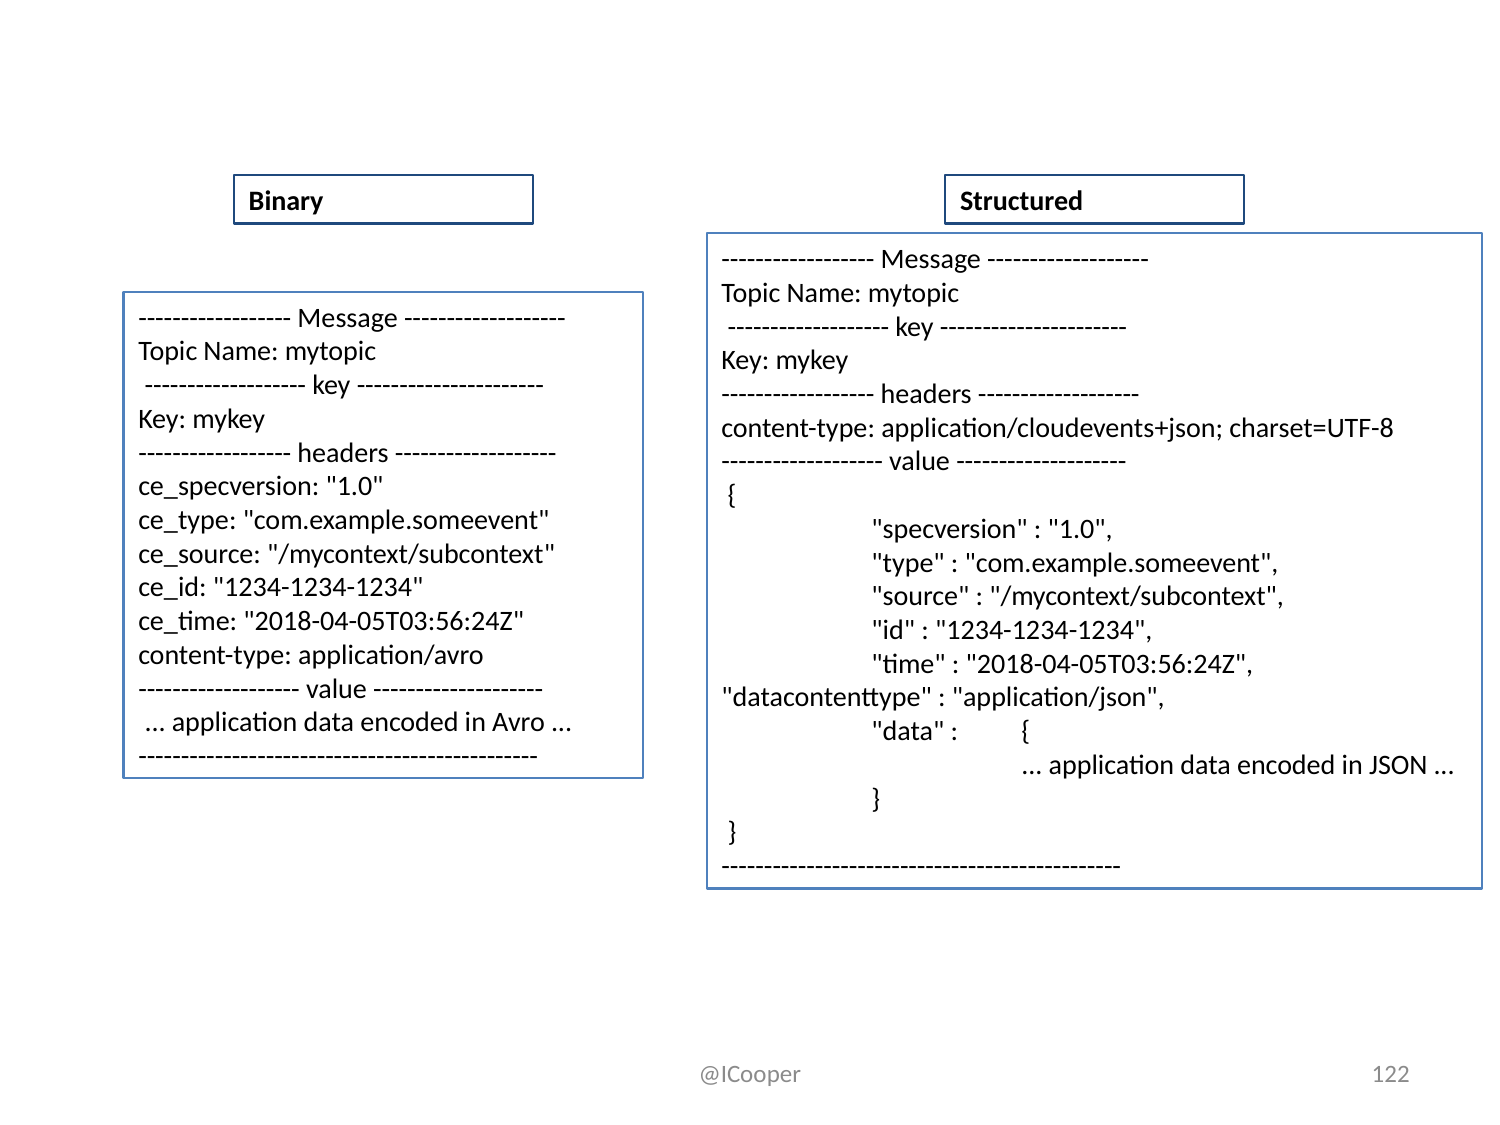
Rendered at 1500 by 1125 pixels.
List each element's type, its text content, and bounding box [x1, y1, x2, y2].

text_box ------------------ Message ------------------- Topic Name: mytopic ------------------- key ---------------------- Key: mykey ------------------ headers ------------------- ce_specversion: "1.0" ce_type: "com.example.someevent" ce_source: "/mycontext/subcontext" ce_id: "1234-1234-1234" ce_time: "2018-04-05T03:56:24Z" content-type: application/avro ------------------- value -------------------- ... application data encoded in Avro ... ----------------------------------------------- [123, 291, 644, 779]
footer @ICooper [512, 1042, 988, 1103]
slide_number 122 [1074, 1042, 1425, 1103]
text_box ------------------ Message ------------------- Topic Name: mytopic ------------------- key ---------------------- Key: mykey ------------------ headers ------------------- content-type: application/cloudevents+json; charset=UTF-8 ------------------- value -------------------- { "specversion" : "1.0", "type" : "com.example.someevent", "source" : "/mycontext/subcontext", "id" : "1234-1234-1234", "time" : "2018-04-05T03:56:24Z", "datacontenttype" : "application/json", "data" : { ... application data encoded in JSON ... } } ----------------------------------------------- [706, 233, 1483, 889]
text_box Binary [234, 175, 533, 224]
text_box Structured [945, 175, 1244, 224]
